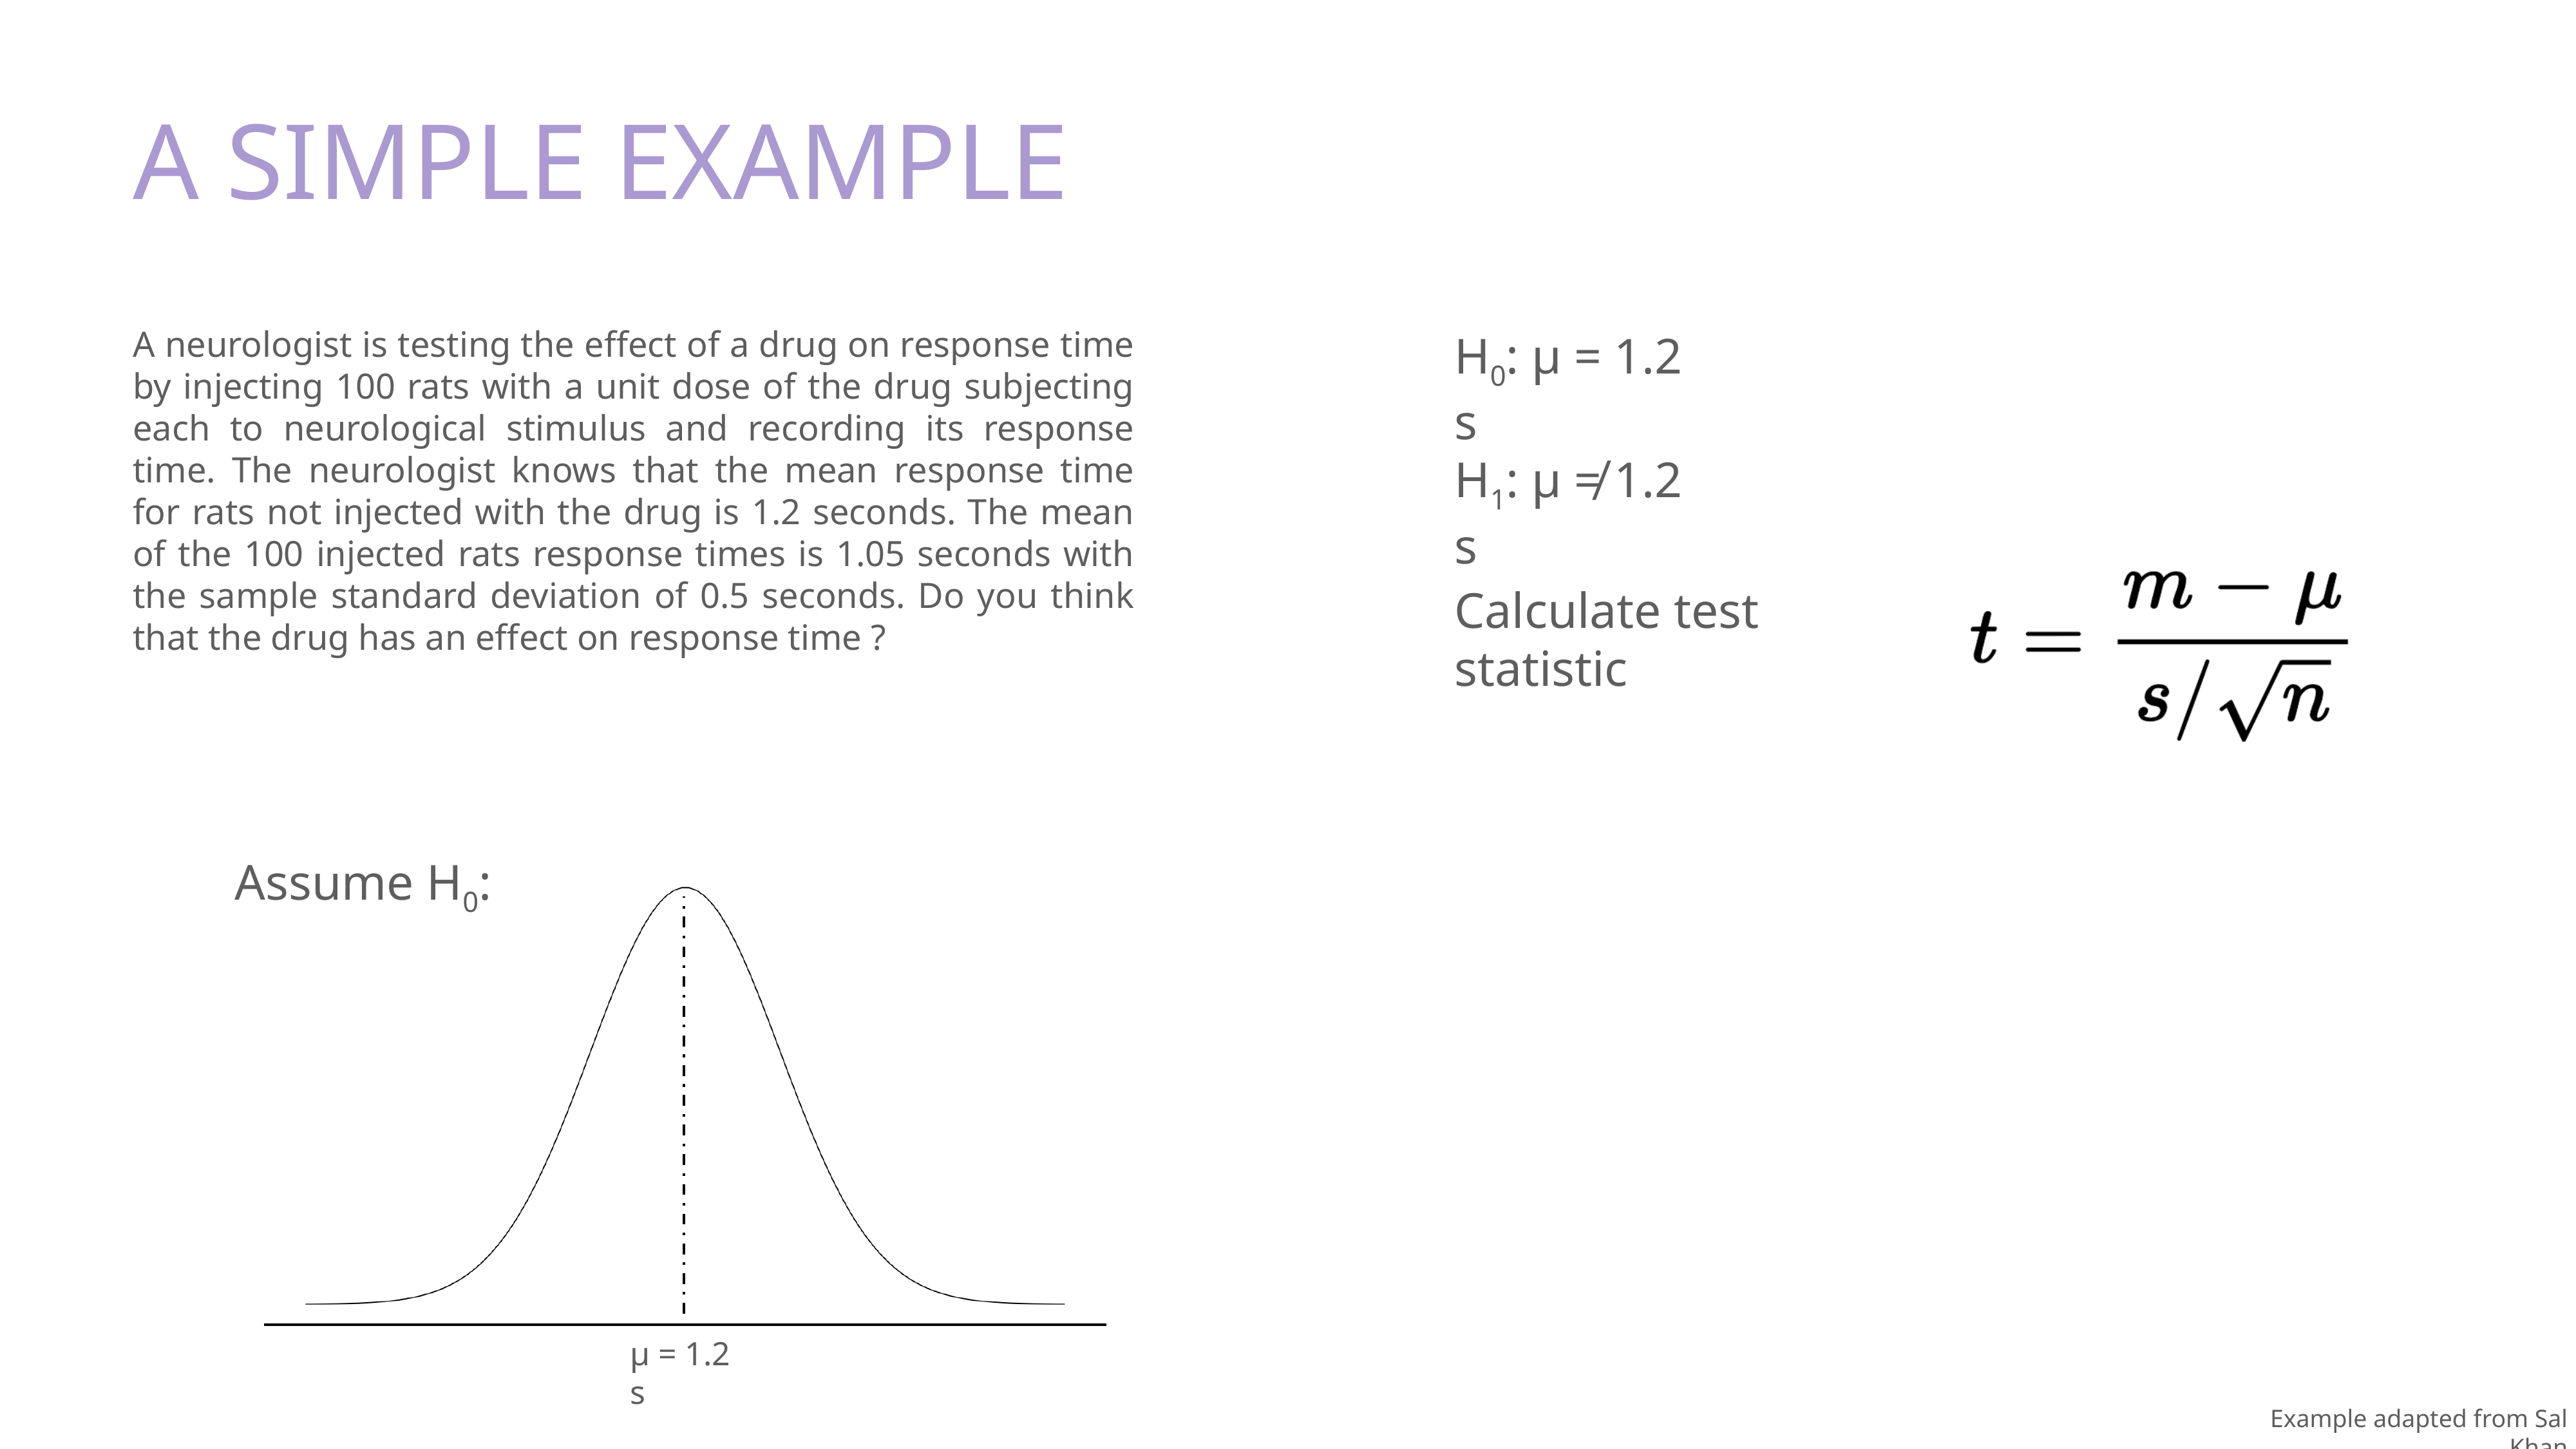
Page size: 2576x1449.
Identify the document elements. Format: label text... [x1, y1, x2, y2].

text_box µ = 1.2 s [624, 1328, 757, 1417]
text_box Assume H0: [229, 846, 500, 923]
text_box A neurologist is testing the effect of a drug on response time by injecting 100 rats with a unit dose of the drug subjecting each to neurological stimulus and recording its response time. The neurologist knows that the mean response time for rats not injected with the drug is 1.2 seconds. The mean of the 100 injected rats response times is 1.05 seconds with the sample standard deviation of 0.5 seconds. Do you think that the drug has an effect on response time ? [127, 316, 1141, 663]
text_box Example adapted from Sal Khan [2214, 1397, 2573, 1449]
text_box Calculate test statistic [1448, 574, 1927, 701]
text_box H0: µ = 1.2 s H1: µ ≠ 1.2 s [1448, 320, 1718, 574]
picture [1937, 533, 2421, 777]
picture [305, 887, 1065, 1305]
title A simple example [127, 114, 2449, 266]
